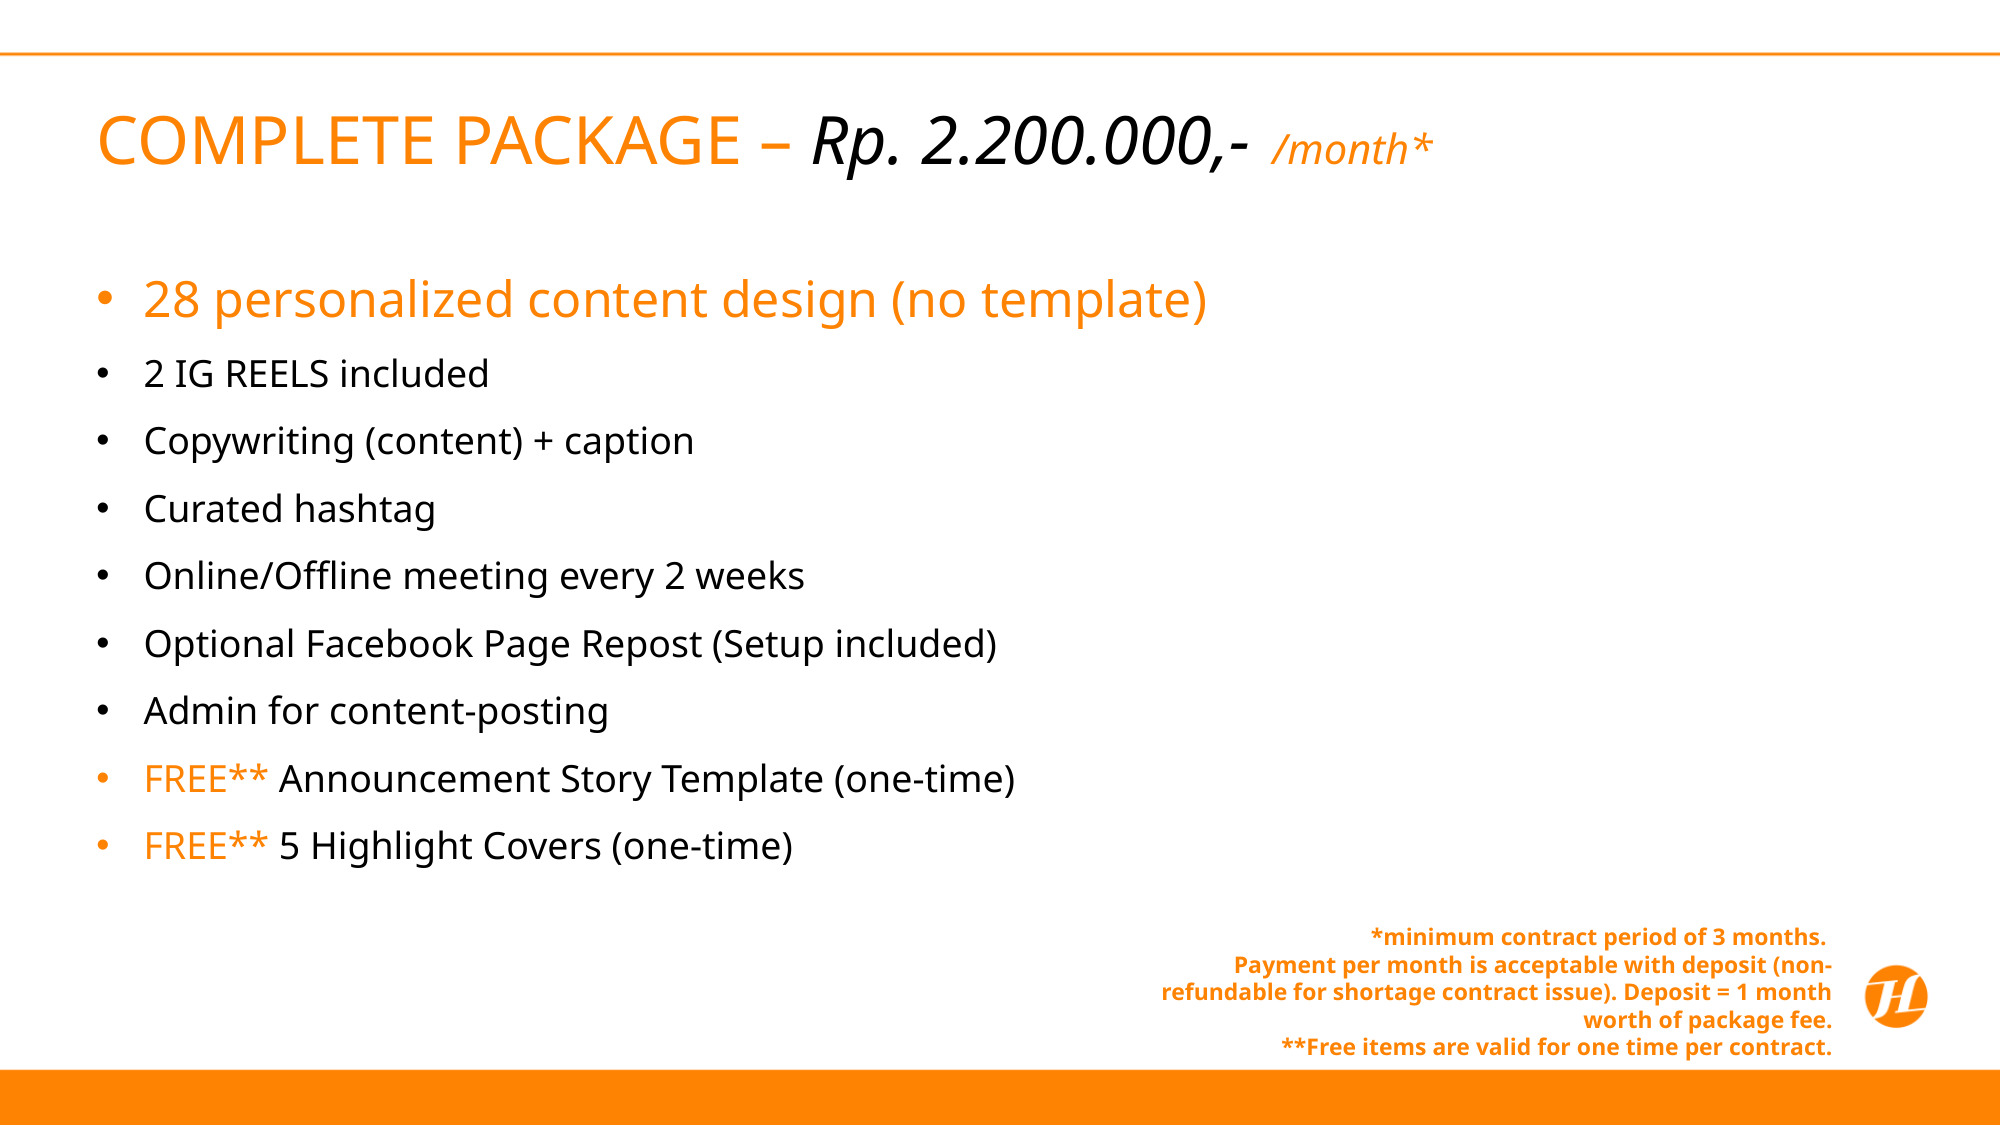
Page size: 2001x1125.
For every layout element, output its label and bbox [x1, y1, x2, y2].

list [0, 0, 2000, 1125]
